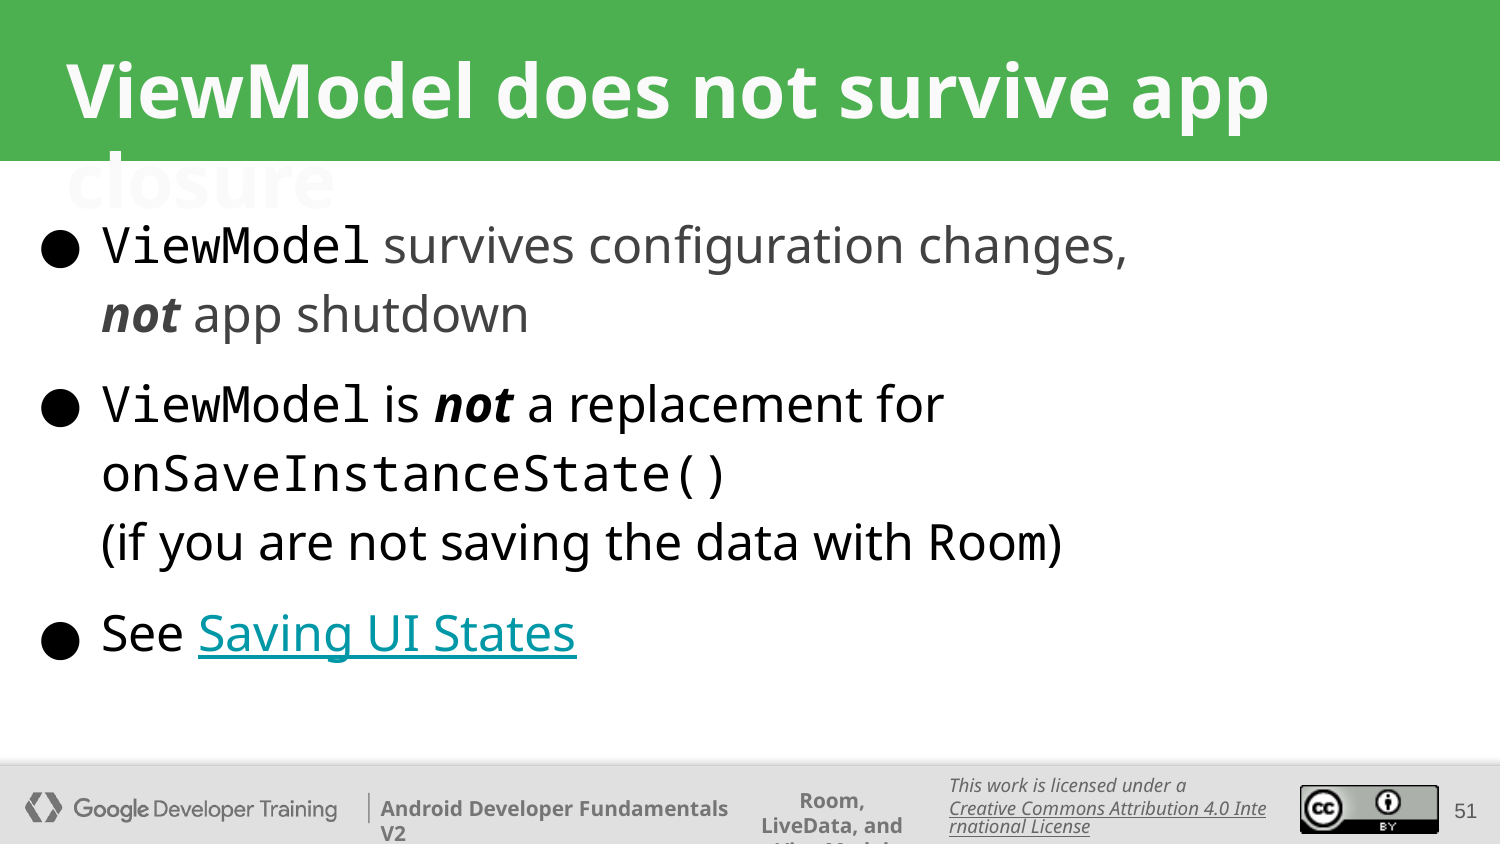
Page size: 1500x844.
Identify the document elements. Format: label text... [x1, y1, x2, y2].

list ViewModel survives configuration changes, not app shutdown ViewModel is not a replacement for onSaveInstanceState() (if you are not saving the data with Room) See Saving UI States [11, 189, 1402, 735]
picture [0, 161, 1500, 844]
slide_number ‹#› [1402, 777, 1493, 842]
title ViewModel does not survive app closure [51, 28, 1449, 122]
